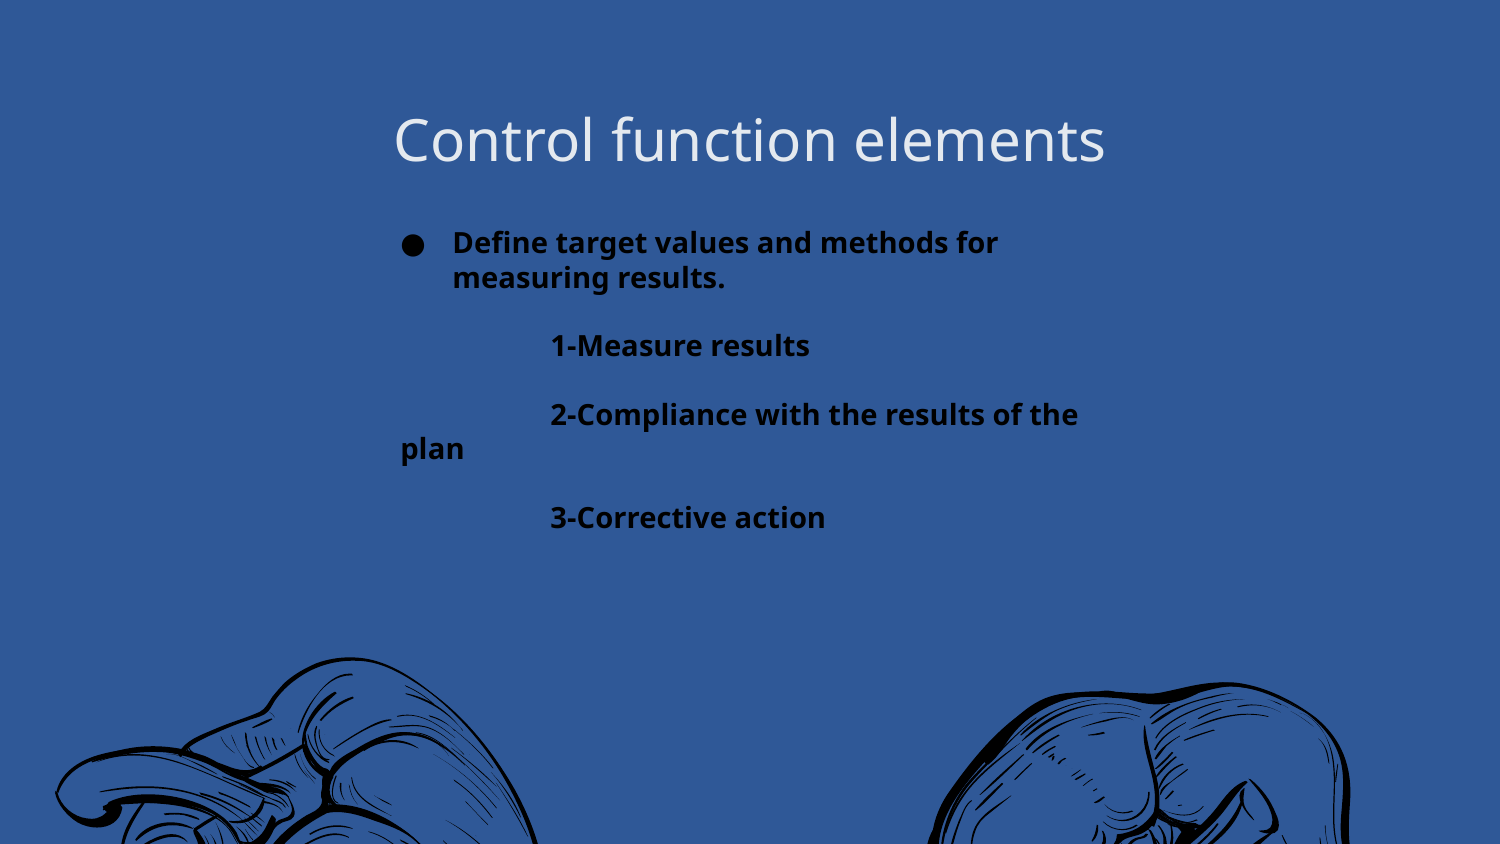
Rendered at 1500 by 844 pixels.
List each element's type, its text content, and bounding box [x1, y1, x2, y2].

list Define target values and methods for measuring results. 1-Measure results 2-Compliance with the results of the plan 3-Corrective action [362, 209, 1147, 449]
title Control function elements [116, 88, 1383, 167]
